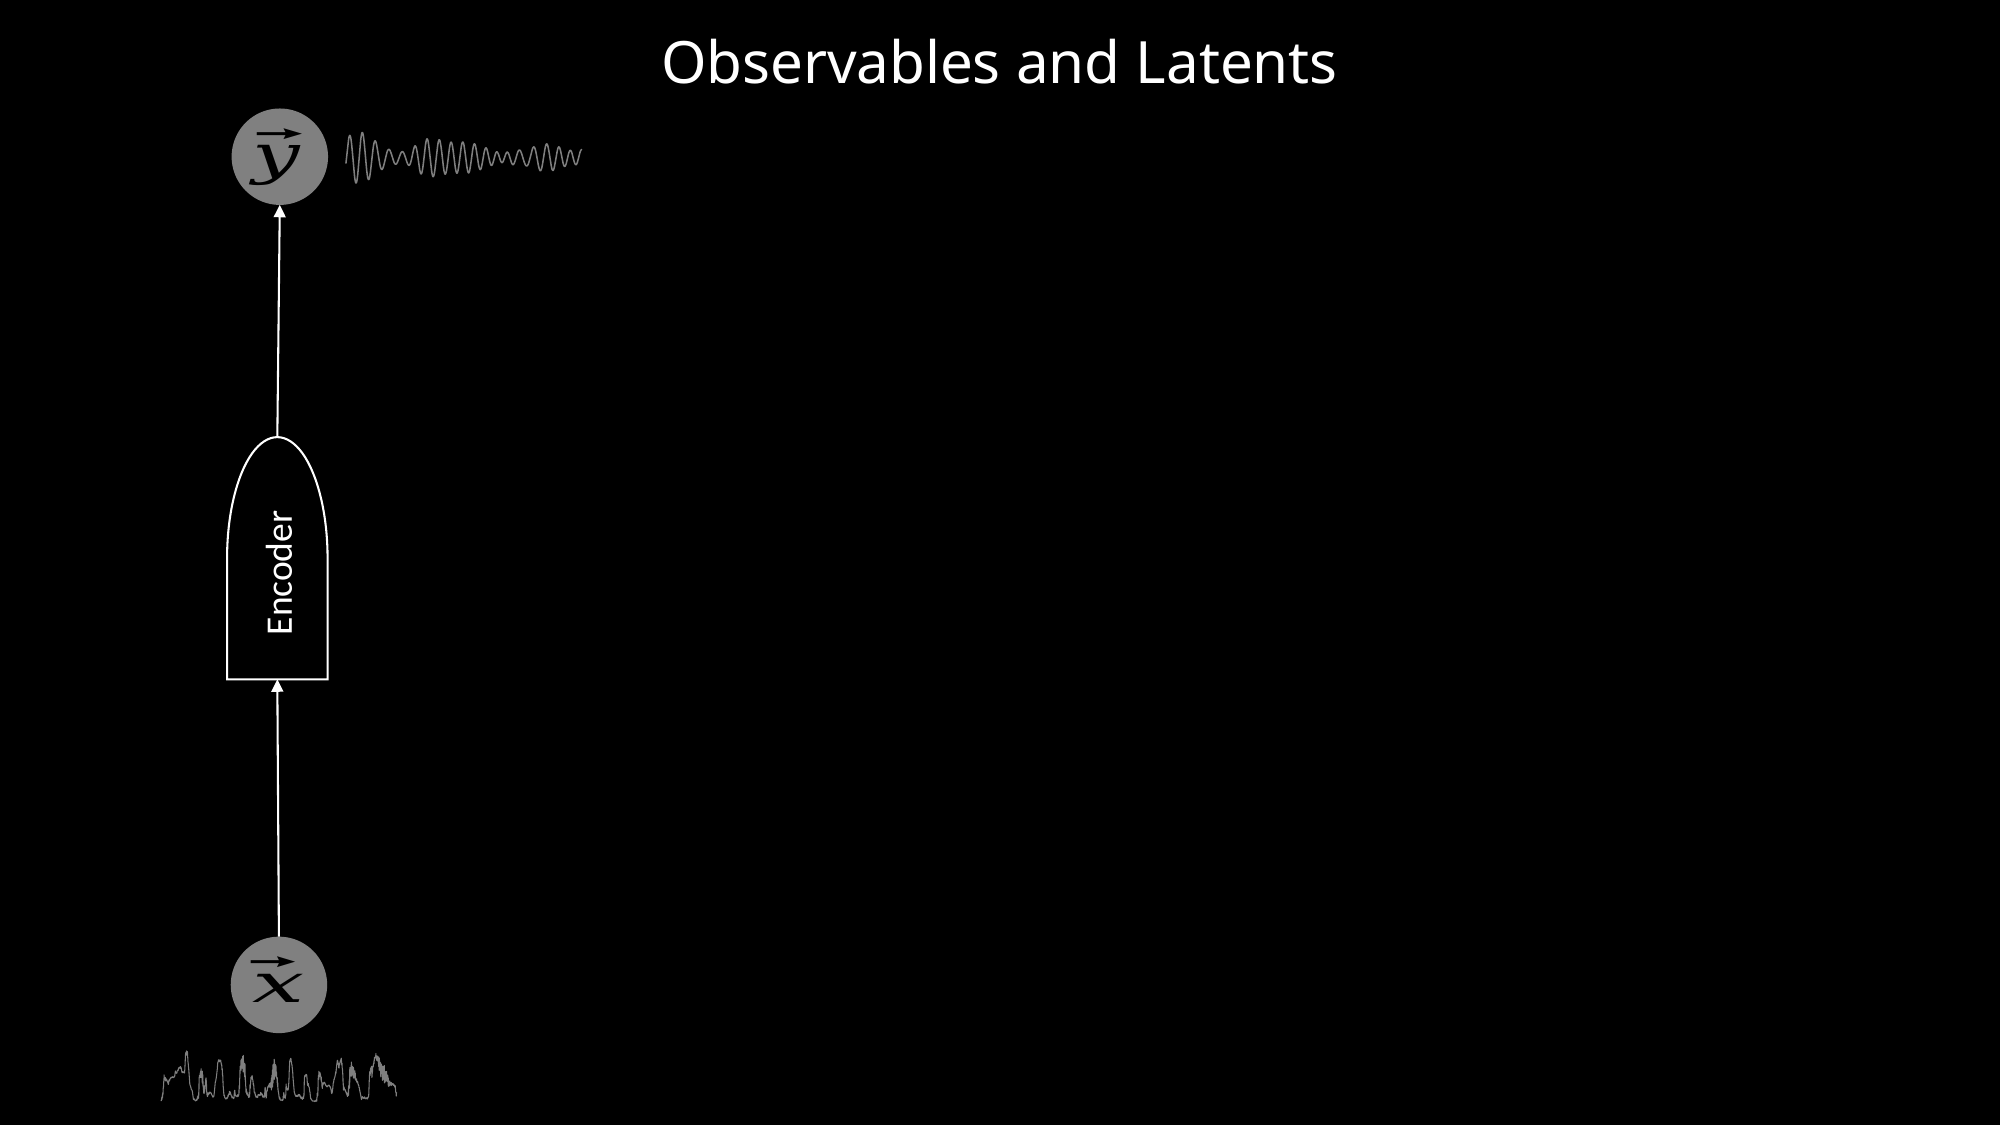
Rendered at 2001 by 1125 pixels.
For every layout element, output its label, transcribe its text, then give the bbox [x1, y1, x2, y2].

text_box [229, 935, 329, 1035]
text_box [346, 132, 582, 184]
text_box Observables and Latents [646, 18, 1353, 103]
text_box [226, 436, 329, 681]
text_box [230, 107, 330, 206]
text_box Encoder [246, 495, 307, 650]
text_box [161, 1051, 397, 1102]
